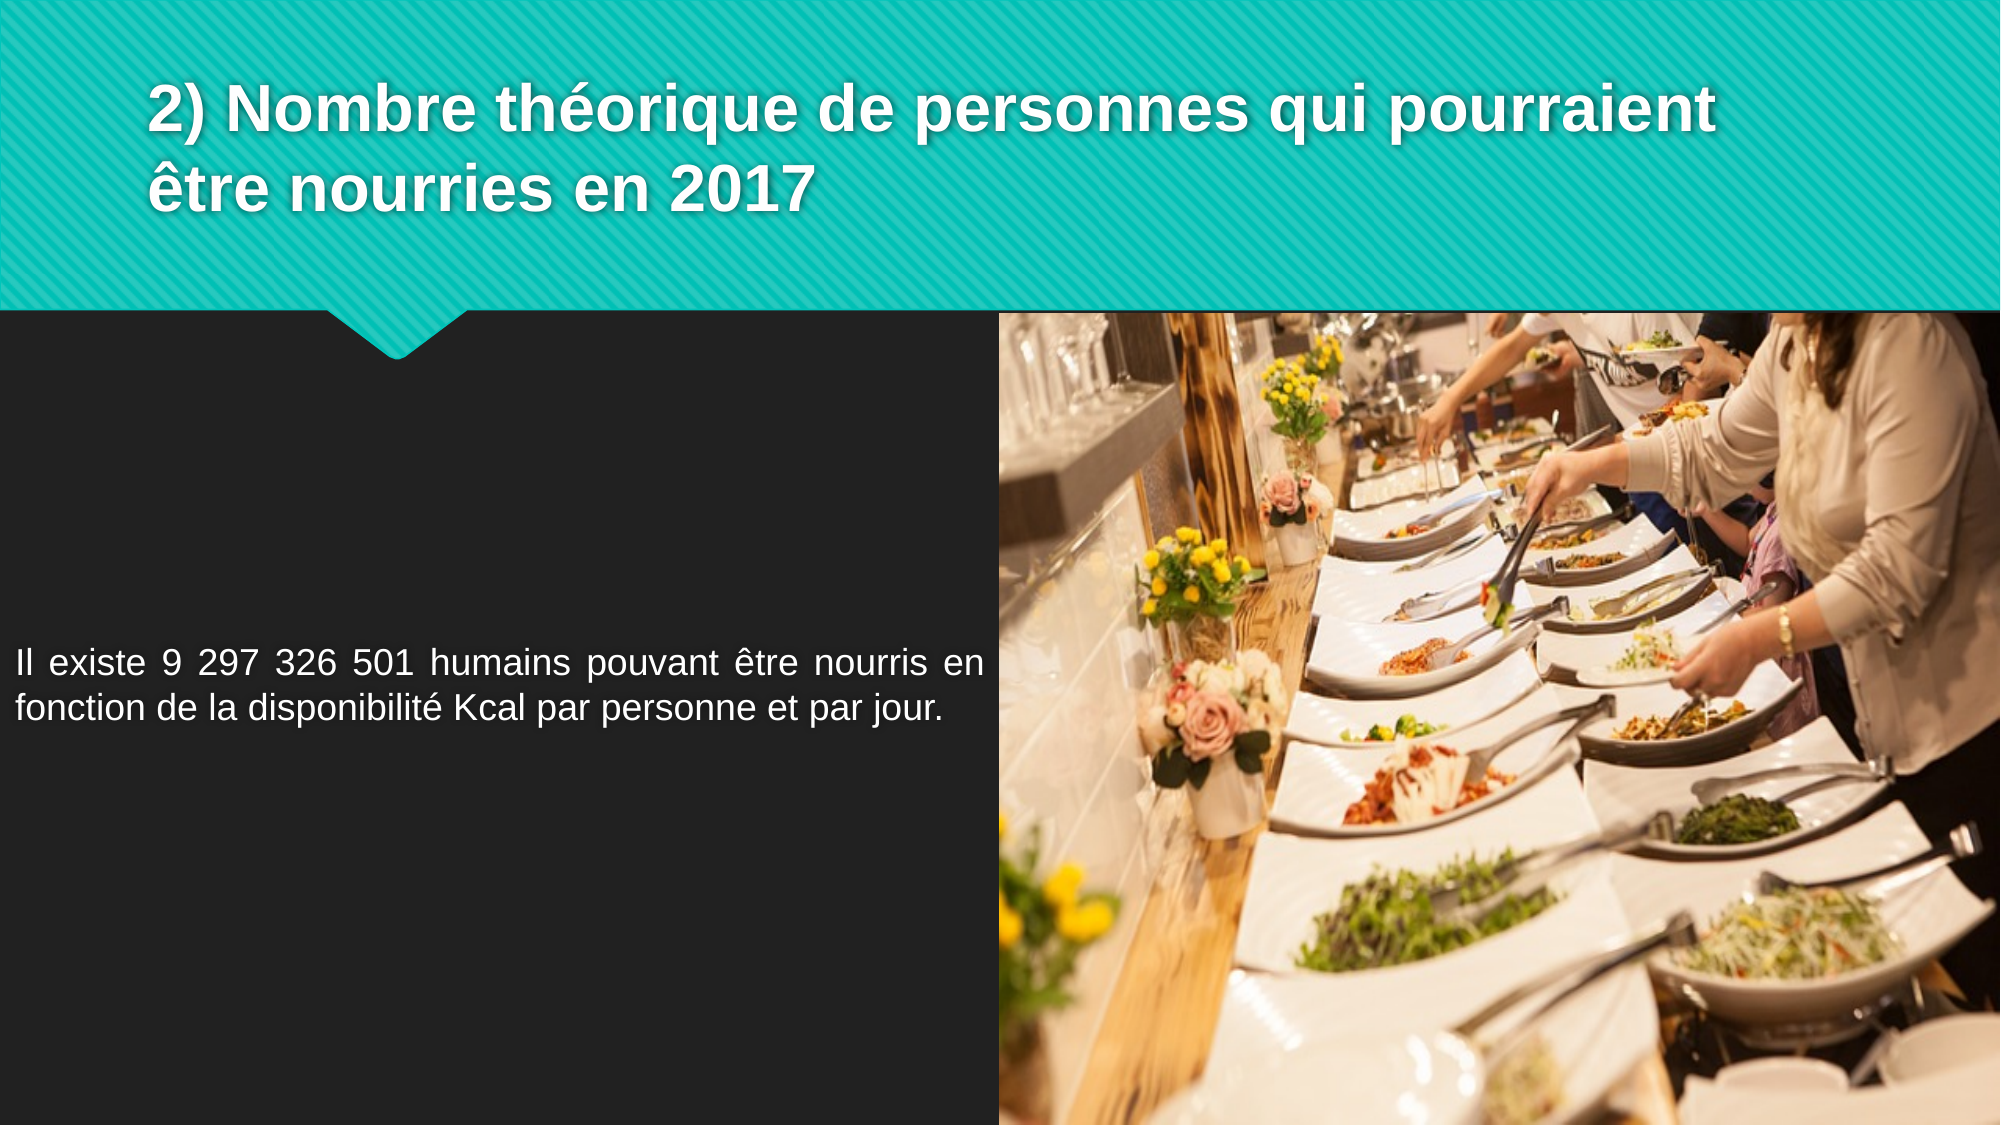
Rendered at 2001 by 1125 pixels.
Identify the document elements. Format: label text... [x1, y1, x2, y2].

picture [999, 313, 2000, 1125]
title 2) Nombre théorique de personnes qui pourraient être nourries en 2017 [132, 73, 1868, 233]
picture [1, 1, 1999, 357]
list Il existe 9 297 326 501 humains pouvant être nourris en fonction de la disponibilité Kcal par personne et par jour. [0, 384, 994, 981]
